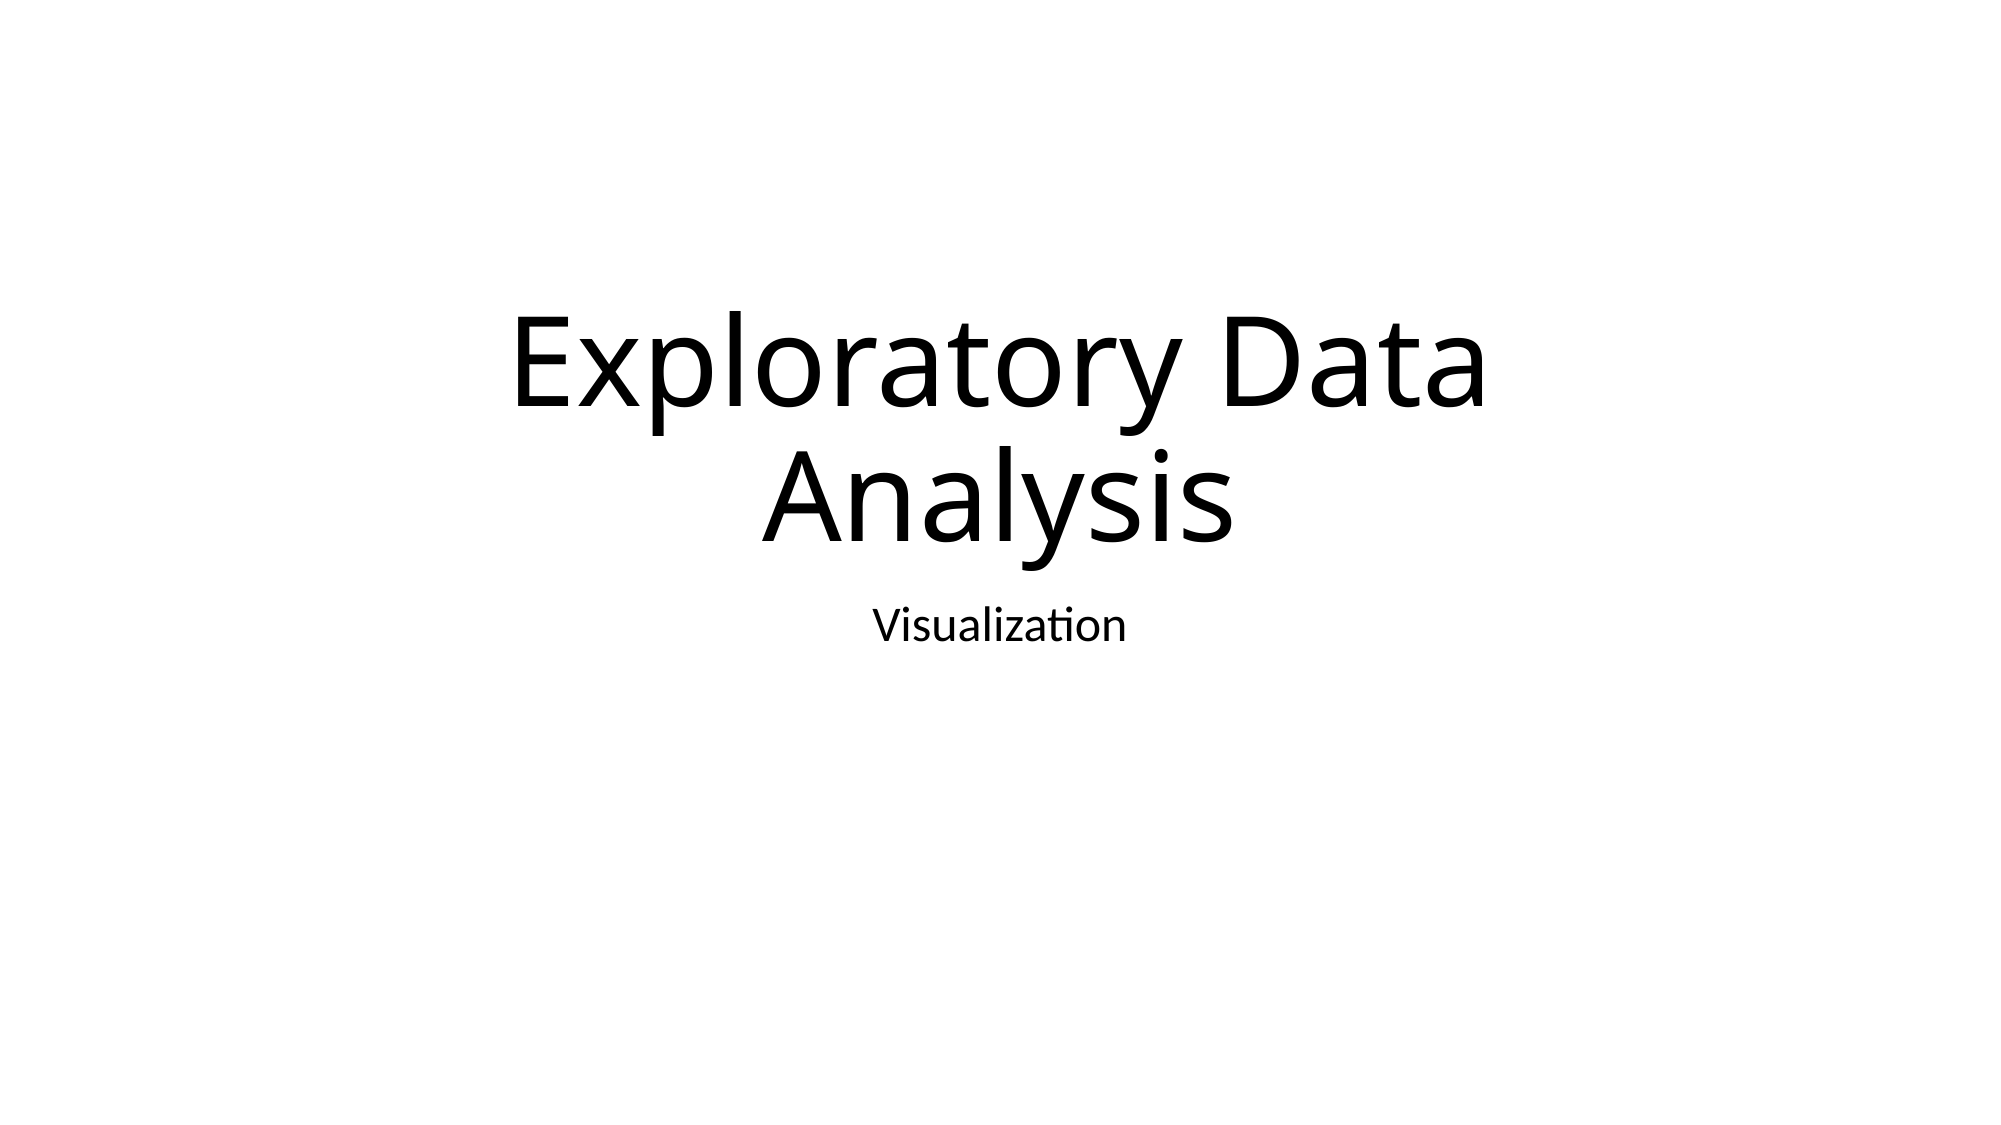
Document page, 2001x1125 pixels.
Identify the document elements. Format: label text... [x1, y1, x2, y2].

subtitle Visualization [249, 590, 1750, 863]
title Exploratory Data Analysis [249, 184, 1750, 576]
